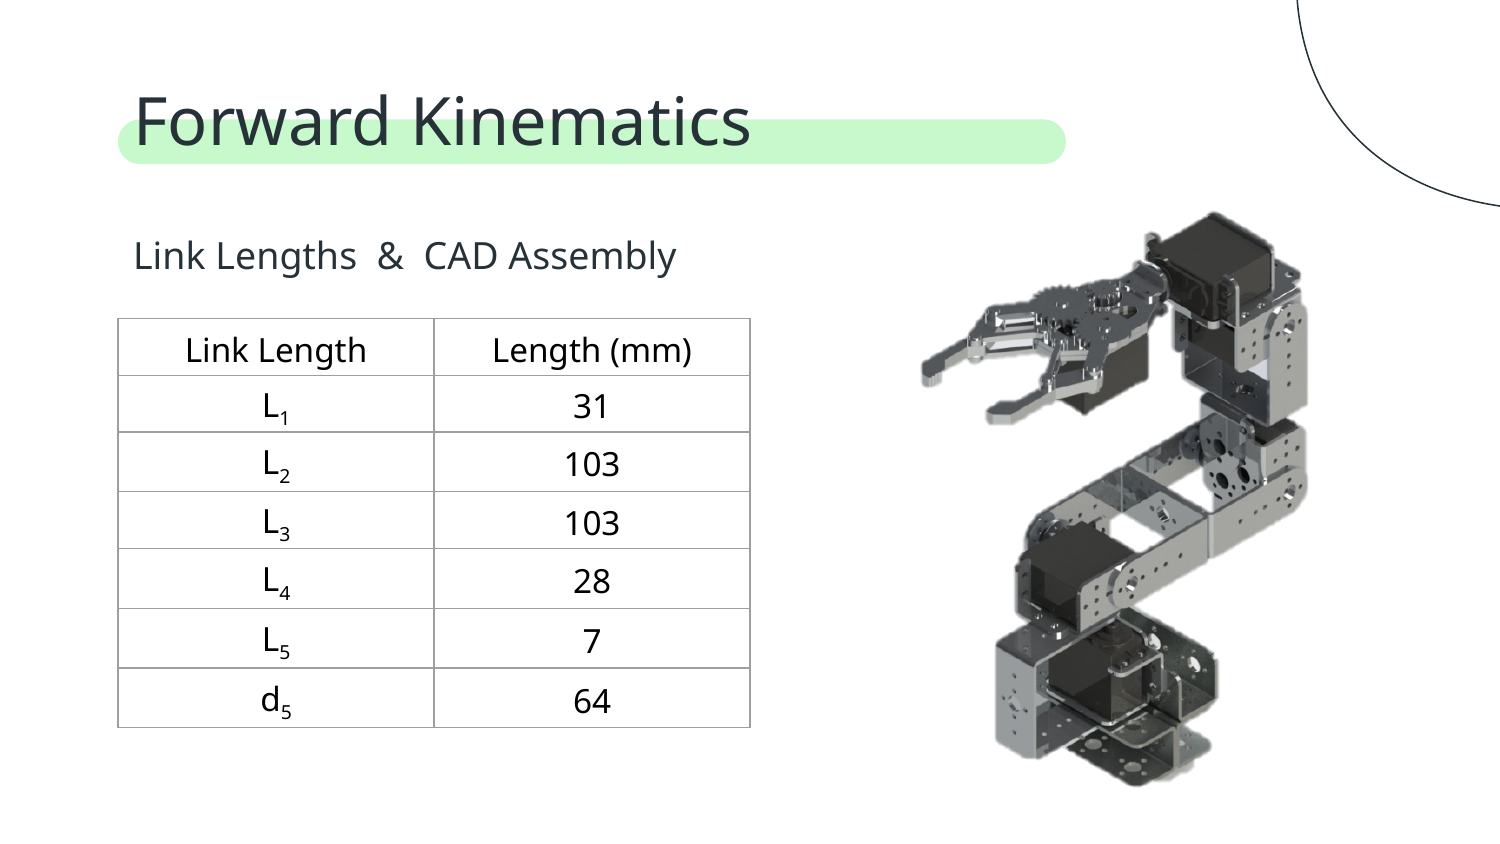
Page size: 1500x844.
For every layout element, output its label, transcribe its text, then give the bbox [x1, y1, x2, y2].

table_cell L1 [119, 376, 433, 431]
picture [846, 140, 1369, 806]
table_cell L4 [119, 549, 433, 608]
table_cell L2 [119, 433, 433, 491]
table_cell L5 [119, 609, 433, 667]
table_cell 7 [435, 609, 749, 667]
table_header Link Length [119, 319, 433, 375]
table_cell 31 [435, 376, 749, 431]
table_header Length (mm) [435, 319, 749, 375]
table_cell 103 [435, 492, 749, 548]
table_cell L3 [119, 492, 433, 548]
title Forward Kinematics [118, 63, 1382, 165]
table_cell d5 [119, 669, 433, 727]
table_cell 64 [435, 669, 749, 727]
table_cell 28 [435, 549, 749, 608]
subtitle Link Lengths & CAD Assembly [118, 216, 750, 278]
table_cell 103 [435, 433, 749, 491]
